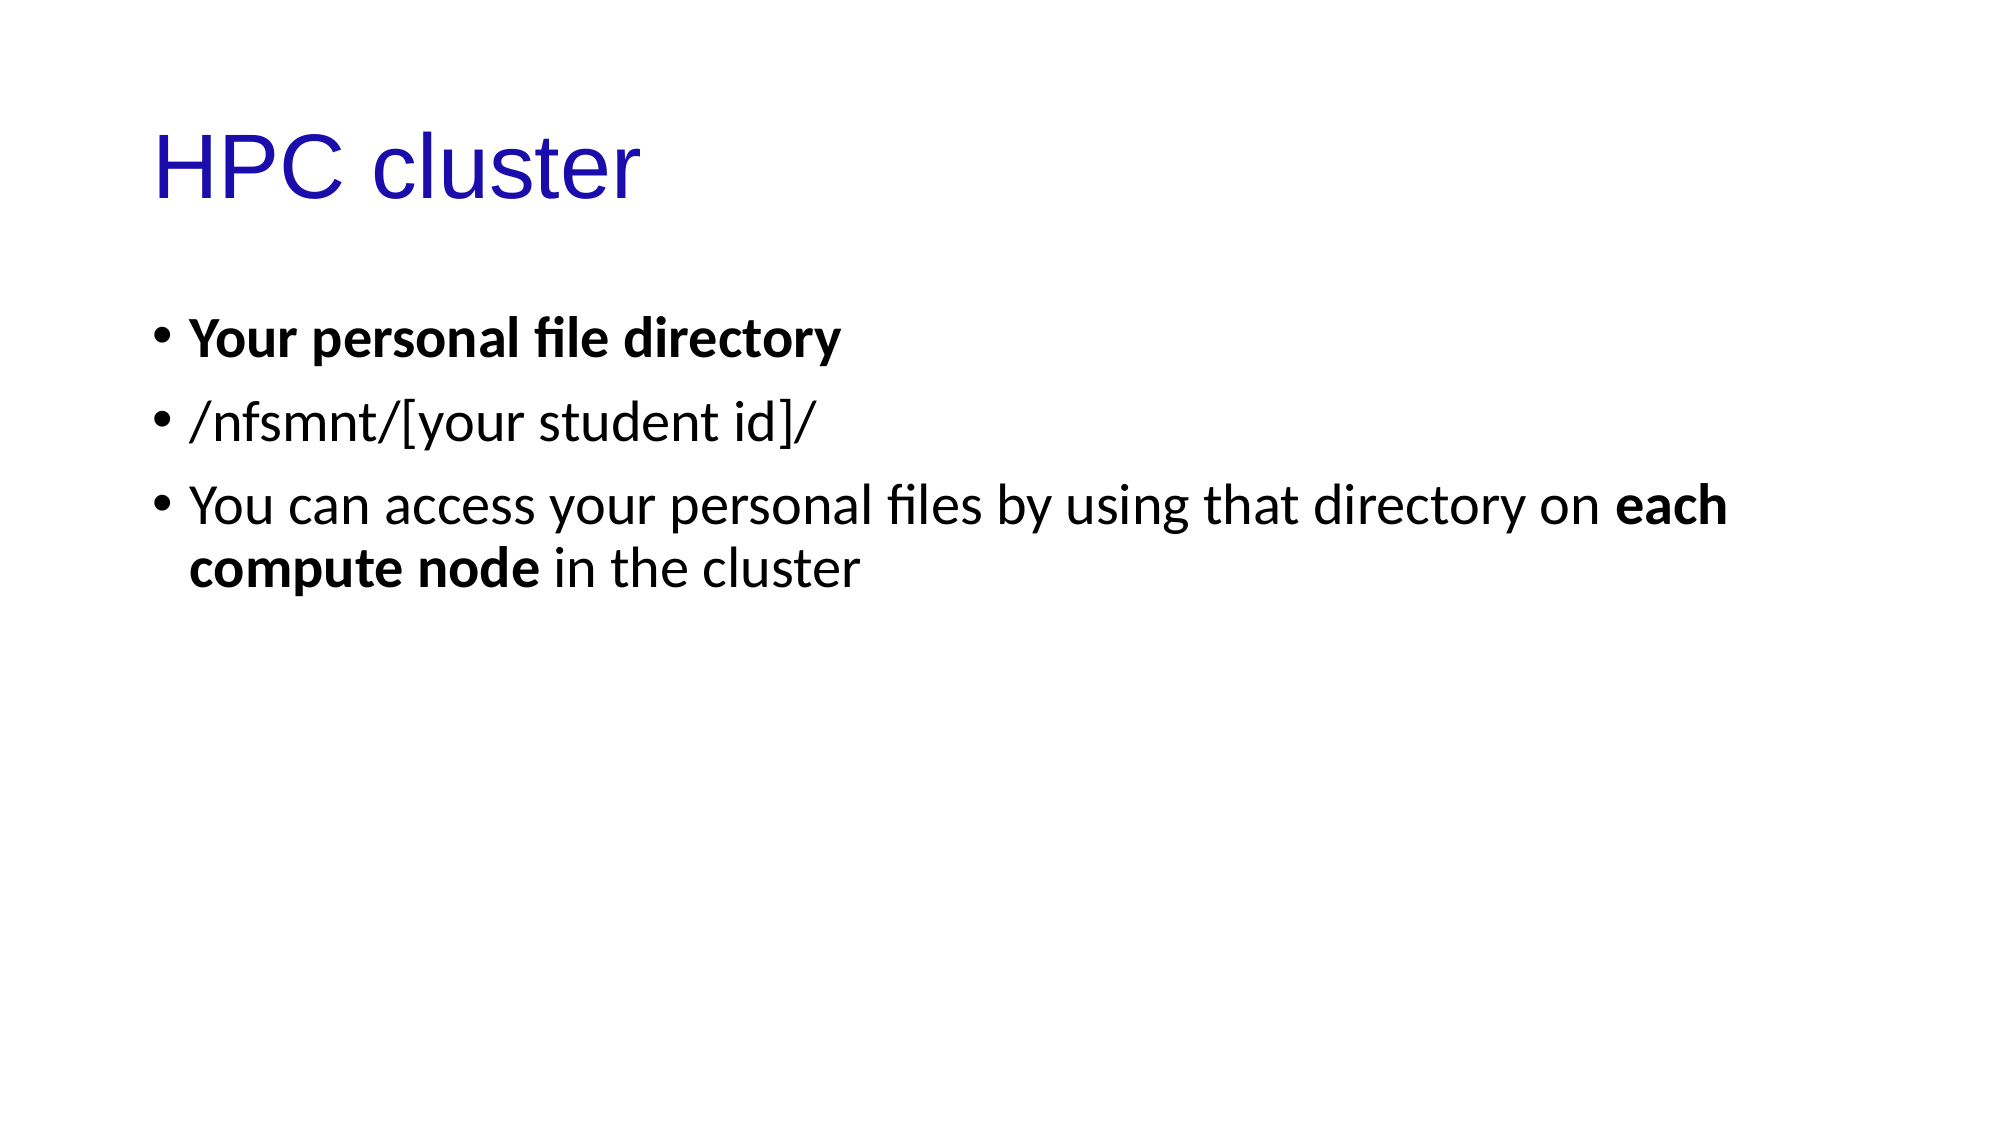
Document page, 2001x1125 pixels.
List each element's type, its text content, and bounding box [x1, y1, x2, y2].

list Your personal file directory /nfsmnt/[your student id]/ You can access your personal files by using that directory on each compute node in the cluster [137, 299, 1863, 1014]
title HPC cluster [137, 59, 1863, 278]
